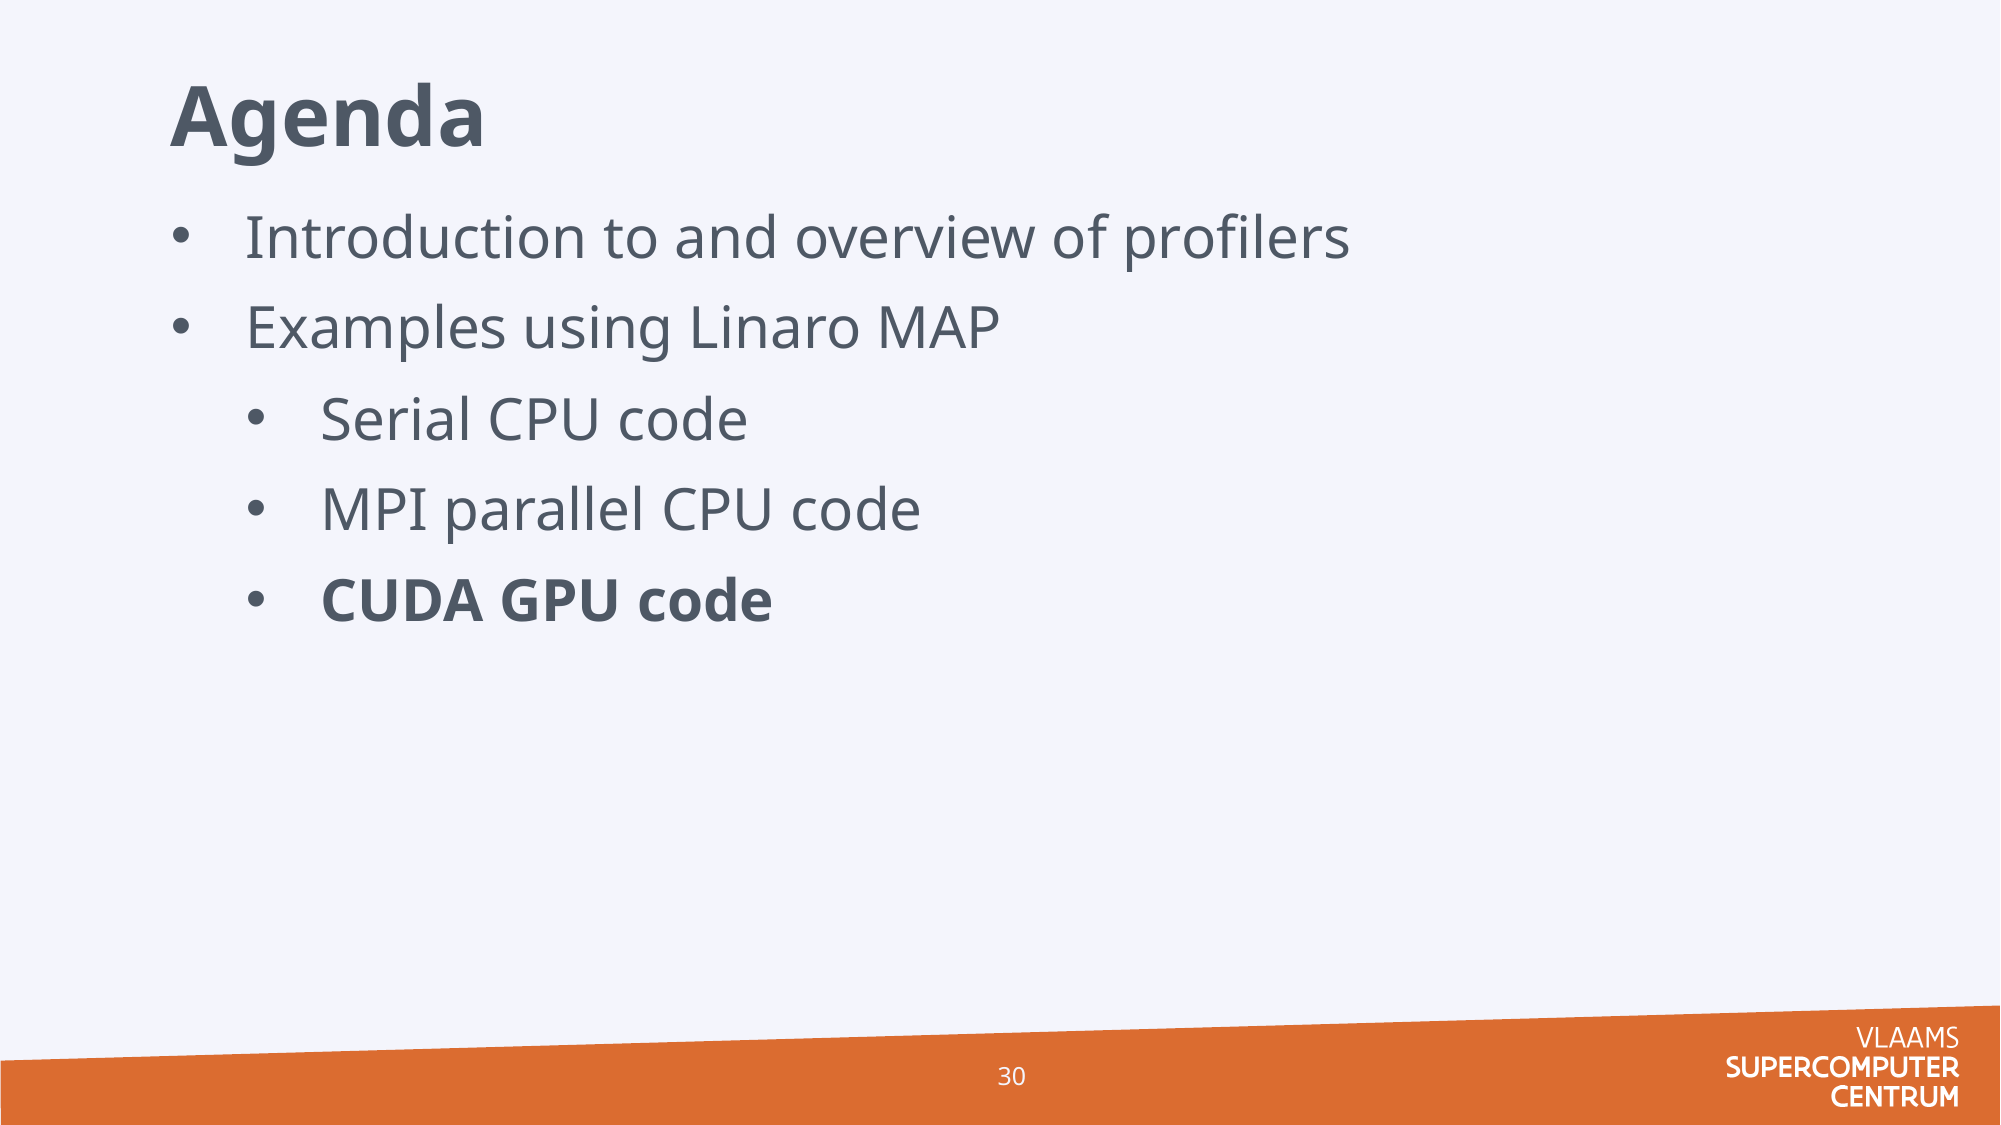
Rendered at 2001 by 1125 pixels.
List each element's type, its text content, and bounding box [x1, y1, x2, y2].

slide_number 30 [958, 1047, 1042, 1108]
text_box Introduction to and overview of profilers Examples using Linaro MAP Serial CPU code MPI parallel CPU code CUDA GPU code [156, 171, 1832, 641]
text_box Agenda [156, 55, 1513, 171]
picture [1725, 1021, 1960, 1117]
